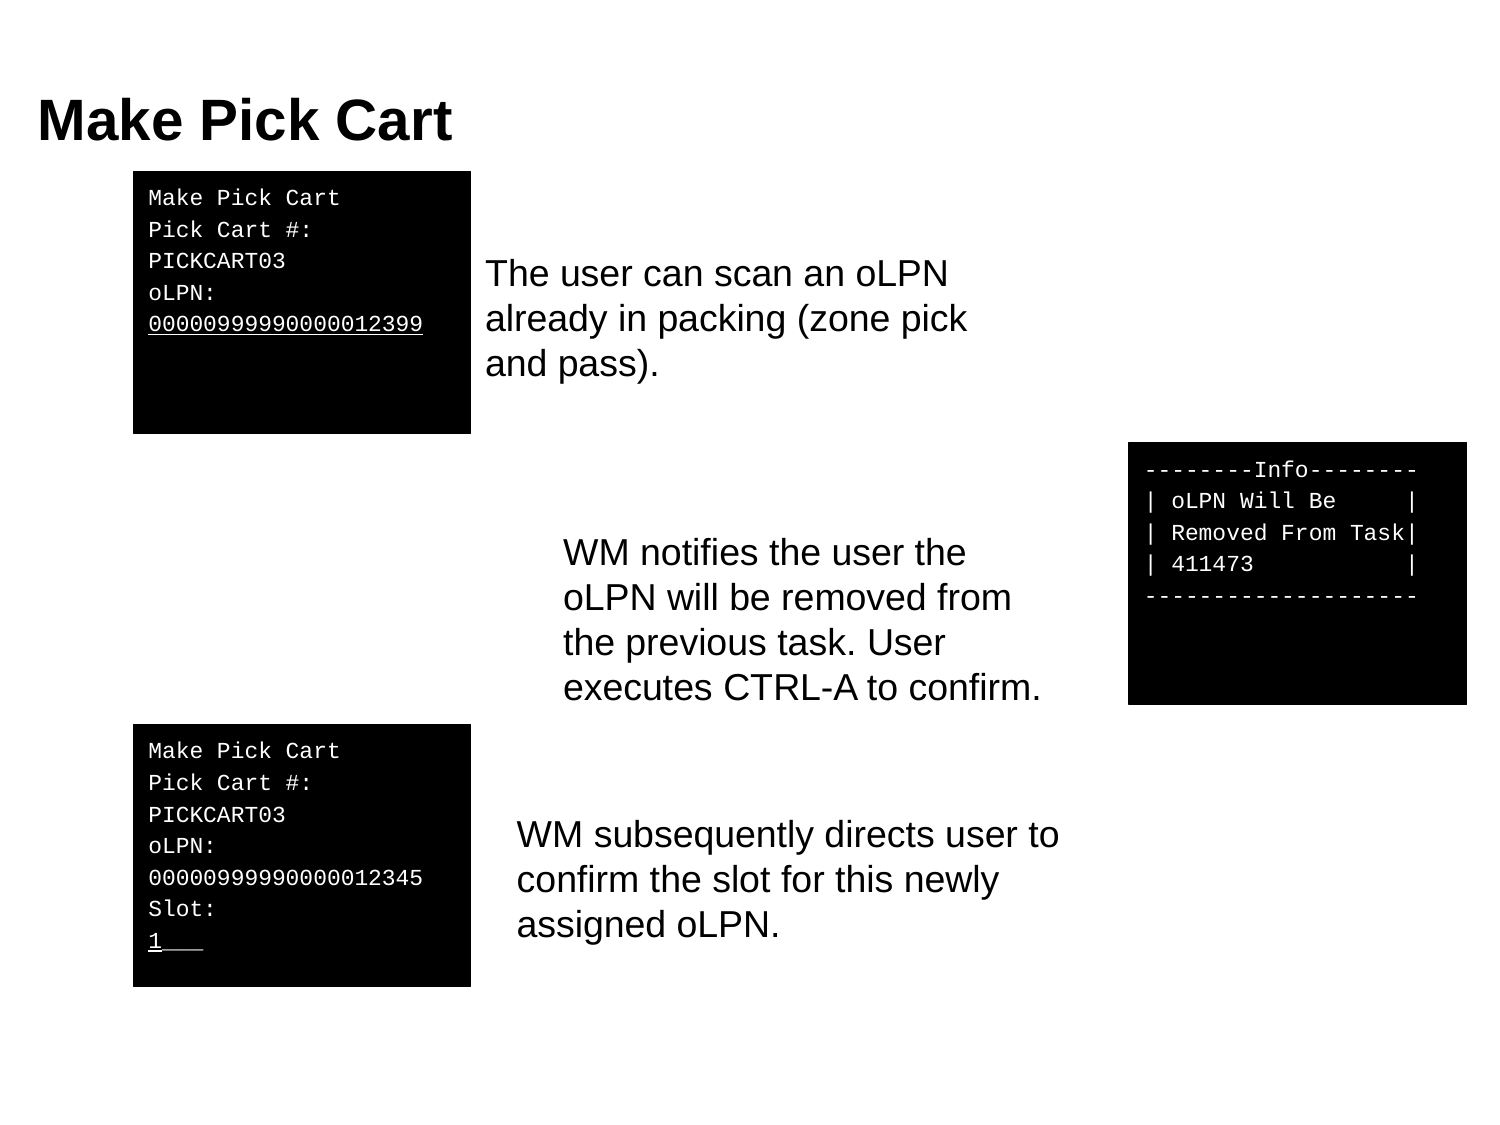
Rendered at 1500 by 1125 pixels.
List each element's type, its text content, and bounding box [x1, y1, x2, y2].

text_box WM subsequently directs user to confirm the slot for this newly assigned oLPN. [501, 802, 1130, 953]
text_box The user can scan an oLPN already in packing (zone pick and pass). [471, 241, 1048, 392]
title Make Pick Cart [22, 74, 1500, 141]
text_box Make Pick Cart Pick Cart #: PICKCART03 oLPN: 00000999990000012345 Slot: 1___ [133, 724, 471, 987]
text_box Make Pick Cart Pick Cart #: PICKCART03 oLPN: 00000999990000012399 [133, 171, 471, 434]
text_box WM notifies the user the oLPN will be removed from the previous task. User executes CTRL-A to confirm. [548, 520, 1061, 716]
text_box --------Info-------- | oLPN Will Be | | Removed From Task| | 411473 | -------------------- [1129, 442, 1467, 705]
